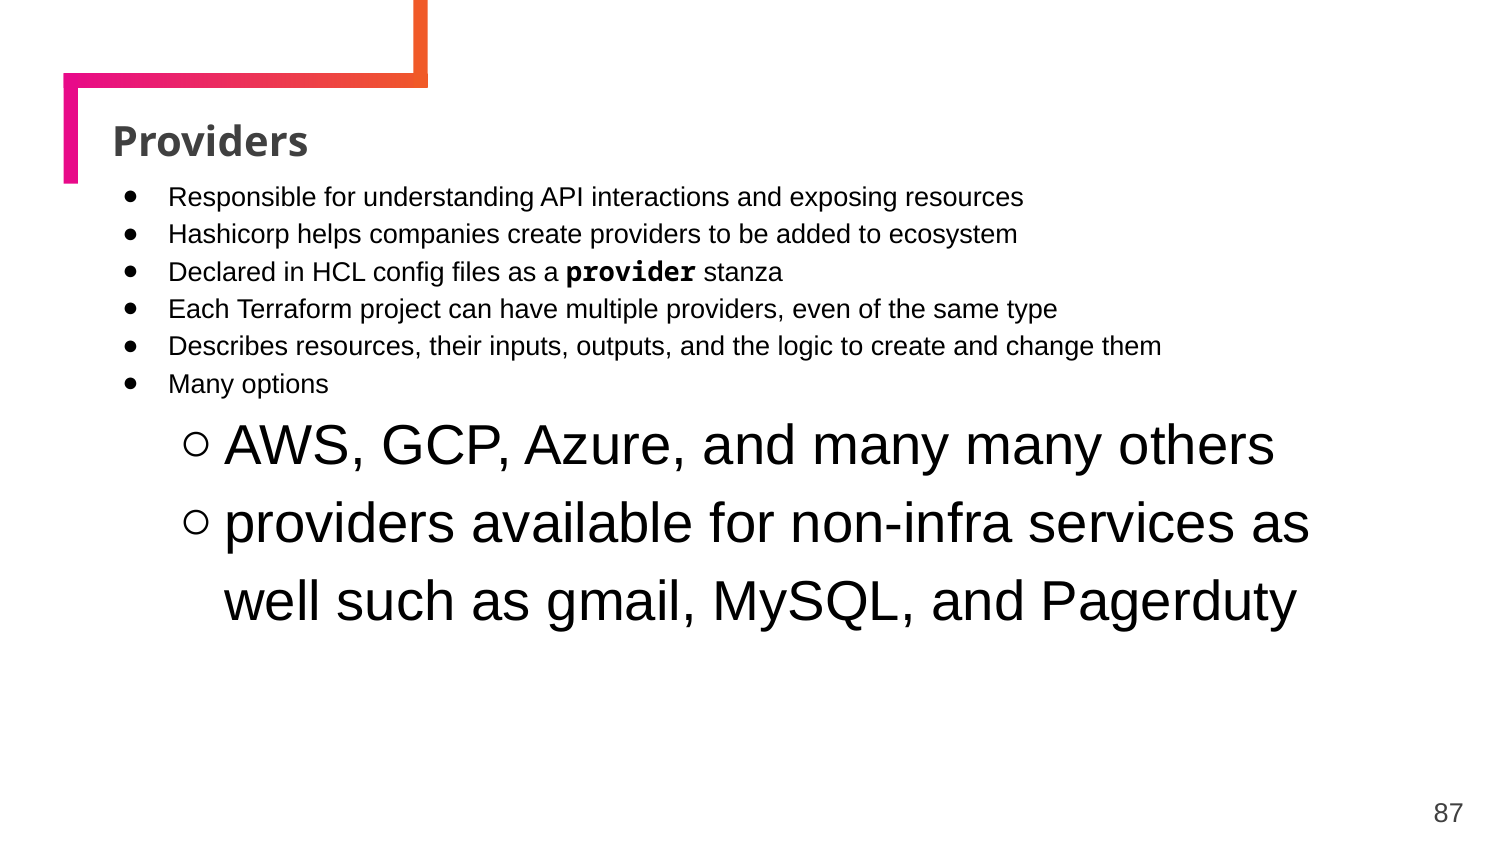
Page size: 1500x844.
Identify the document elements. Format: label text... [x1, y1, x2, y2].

title Providers [100, 117, 1455, 169]
slide_number 87 [1403, 779, 1494, 844]
subtitle Responsible for understanding API interactions and exposing resources Hashicorp helps companies create providers to be added to ecosystem Declared in HCL config files as a provider stanza Each Terraform project can have multiple providers, even of the same type Describes resources, their inputs, outputs, and the logic to create and change them Many options AWS, GCP, Azure, and many many others providers available for non-infra services as well such as gmail, MySQL, and Pagerduty [100, 168, 1352, 690]
